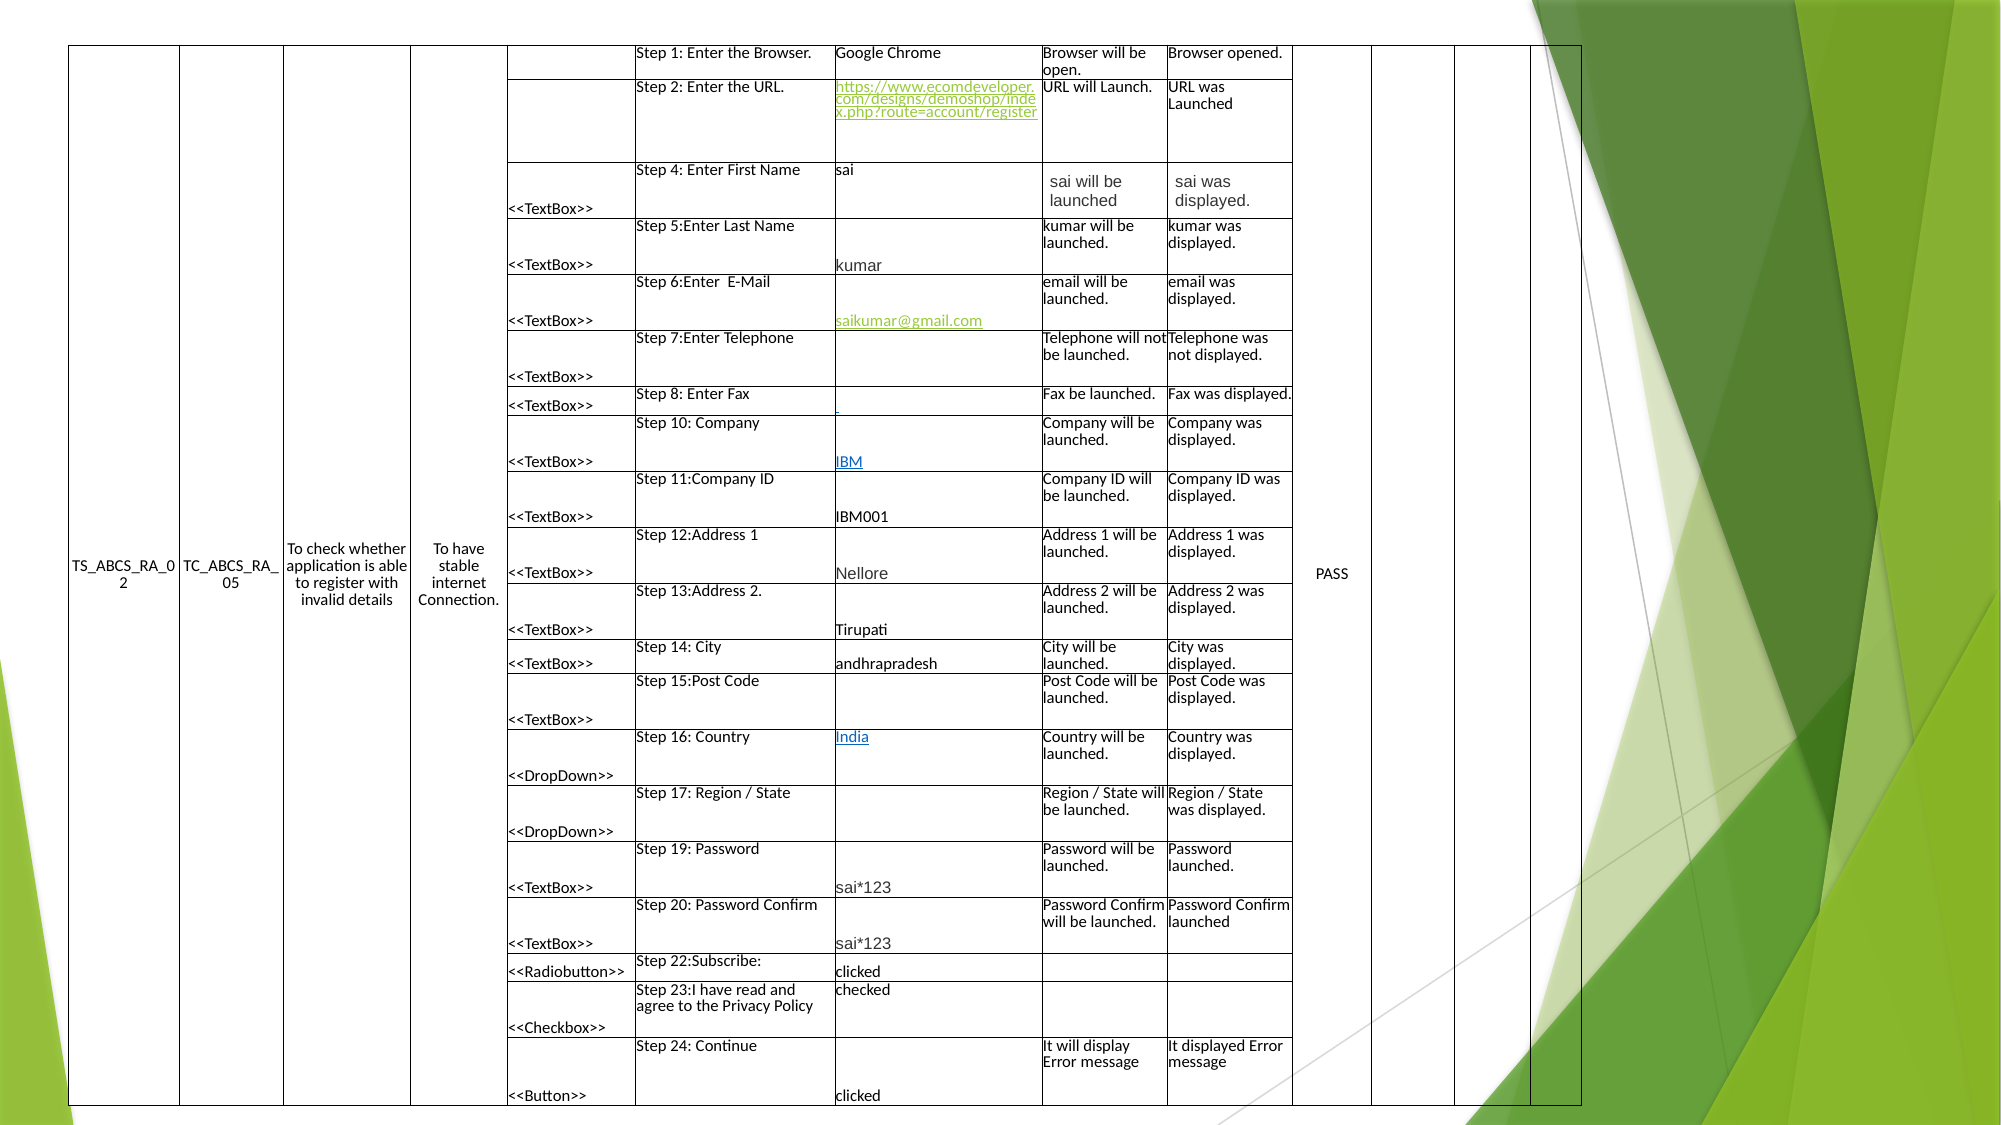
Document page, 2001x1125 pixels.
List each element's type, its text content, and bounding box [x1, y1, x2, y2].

table_cell URL was Launched [1168, 80, 1292, 162]
table_cell [1043, 954, 1167, 981]
table_header To check whether application is able to register with invalid details [284, 46, 410, 1105]
table_cell Step 14: City [636, 640, 835, 673]
table_cell sai*123 [836, 842, 1042, 897]
table_header Step 1: Enter the Browser. [636, 46, 835, 79]
table_cell Tirupati [836, 584, 1042, 639]
table_cell Address 2 was displayed. [1168, 584, 1292, 639]
table_cell Nellore [836, 528, 1042, 583]
table_cell Address 2 will be launched. [1043, 584, 1167, 639]
table_cell Step 17: Region / State [636, 786, 835, 841]
table_cell <<Button>> [508, 1038, 635, 1105]
table_cell Step 4: Enter First Name [636, 163, 835, 218]
table_cell Region / State was displayed. [1168, 786, 1292, 841]
table_cell <<TextBox>> [508, 640, 635, 673]
table_cell Region / State will be launched. [1043, 786, 1167, 841]
table_cell IBM001 [836, 472, 1042, 527]
table_cell Fax be launched. [1043, 387, 1167, 415]
table_cell [1043, 982, 1167, 1037]
table_cell Password will be launched. [1043, 842, 1167, 897]
table_cell Step 11:Company ID [636, 472, 835, 527]
table_cell <<TextBox>> [508, 472, 635, 527]
table_header Browser will be open. [1043, 46, 1167, 79]
table_cell Company ID will be launched. [1043, 472, 1167, 527]
table_header [1531, 46, 1581, 1105]
table_cell <<DropDown>> [508, 730, 635, 785]
table_cell Fax was displayed. [1168, 387, 1292, 415]
table_cell Post Code will be launched. [1043, 674, 1167, 729]
table_cell <<TextBox>> [508, 584, 635, 639]
table_cell clicked [836, 954, 1042, 981]
table_header Browser opened. [1168, 46, 1292, 79]
table_cell Step 19: Password [636, 842, 835, 897]
table_cell [836, 331, 1042, 386]
table_cell Step 13:Address 2. [636, 584, 835, 639]
table_header Google Chrome [836, 46, 1042, 79]
table_cell Company will be launched. [1043, 416, 1167, 471]
table_header [508, 46, 635, 79]
table_cell <<Checkbox>> [508, 982, 635, 1037]
table_header To have stable internet Connection. [411, 46, 507, 1105]
table_cell Address 1 was displayed. [1168, 528, 1292, 583]
table_cell Country was displayed. [1168, 730, 1292, 785]
table_cell [836, 786, 1042, 841]
table_cell Step 2: Enter the URL. [636, 80, 835, 162]
table_cell <<Radiobutton>> [508, 954, 635, 981]
table_cell [508, 80, 635, 162]
table_cell <<TextBox>> [508, 331, 635, 386]
table_cell <<TextBox>> [508, 528, 635, 583]
table_cell IBM [836, 416, 1042, 471]
table_cell <<DropDown>> [508, 786, 635, 841]
table_cell Country will be launched. [1043, 730, 1167, 785]
table_header TS_ABCS_RA_02 [69, 46, 179, 1105]
table_cell kumar [836, 219, 1042, 274]
table_cell <<TextBox>> [508, 219, 635, 274]
table_cell <<TextBox>> [508, 416, 635, 471]
table_cell saikumar@gmail.com [836, 275, 1042, 330]
table_cell Step 7:Enter Telephone [636, 331, 835, 386]
table_cell India [836, 730, 1042, 785]
table_cell Password Confirm will be launched. [1043, 898, 1167, 953]
table_cell <<TextBox>> [508, 275, 635, 330]
table_cell kumar was displayed. [1168, 219, 1292, 274]
table_cell Step 5:Enter Last Name [636, 219, 835, 274]
table_cell <<TextBox>> [508, 163, 635, 218]
table_cell <<TextBox>> [508, 898, 635, 953]
table_cell sai was displayed. [1168, 163, 1292, 218]
table_cell Password Confirm launched [1168, 898, 1292, 953]
table_cell Step 22:Subscribe: [636, 954, 835, 981]
table_cell Step 20: Password Confirm [636, 898, 835, 953]
table_cell Company ID was displayed. [1168, 472, 1292, 527]
table_cell clicked [836, 1038, 1042, 1105]
table_cell [1168, 954, 1292, 981]
table_cell email was displayed. [1168, 275, 1292, 330]
table_cell Step 16: Country [636, 730, 835, 785]
table_cell City was displayed. [1168, 640, 1292, 673]
table_cell Company was displayed. [1168, 416, 1292, 471]
table_cell <<TextBox>> [508, 674, 635, 729]
table_cell email will be launched. [1043, 275, 1167, 330]
table_cell sai [836, 163, 1042, 218]
table_cell sai*123 [836, 898, 1042, 953]
table_cell City will be launched. [1043, 640, 1167, 673]
table_cell kumar will be launched. [1043, 219, 1167, 274]
table_cell sai will be launched [1043, 163, 1167, 218]
table_cell It displayed Error message [1168, 1038, 1292, 1105]
table_cell <<TextBox>> [508, 842, 635, 897]
table_cell Step 8: Enter Fax [636, 387, 835, 415]
table_header [1455, 46, 1530, 1105]
table_cell andhrapradesh [836, 640, 1042, 673]
table_cell URL will Launch. [1043, 80, 1167, 162]
table_cell Password launched. [1168, 842, 1292, 897]
table_cell Step 10: Company [636, 416, 835, 471]
table_cell It will display Error message [1043, 1038, 1167, 1105]
table_cell Telephone will not be launched. [1043, 331, 1167, 386]
table_header PASS [1293, 46, 1371, 1105]
table_cell checked [836, 982, 1042, 1037]
table_header [1372, 46, 1454, 1105]
table_cell https://www.ecomdeveloper.com/designs/demoshop/index.php?route=account/register [836, 80, 1042, 162]
table_cell <<TextBox>> [508, 387, 635, 415]
table_cell [836, 387, 1042, 415]
table_cell Step 24: Continue [636, 1038, 835, 1105]
table_cell [836, 674, 1042, 729]
table_cell Post Code was displayed. [1168, 674, 1292, 729]
table_cell Step 23:I have read and agree to the Privacy Policy [636, 982, 835, 1037]
table_cell Address 1 will be launched. [1043, 528, 1167, 583]
table_cell Telephone was not displayed. [1168, 331, 1292, 386]
table_cell Step 12:Address 1 [636, 528, 835, 583]
table_cell [1168, 982, 1292, 1037]
table_cell Step 15:Post Code [636, 674, 835, 729]
table_cell Step 6:Enter E-Mail [636, 275, 835, 330]
table_header TC_ABCS_RA_05 [180, 46, 283, 1105]
